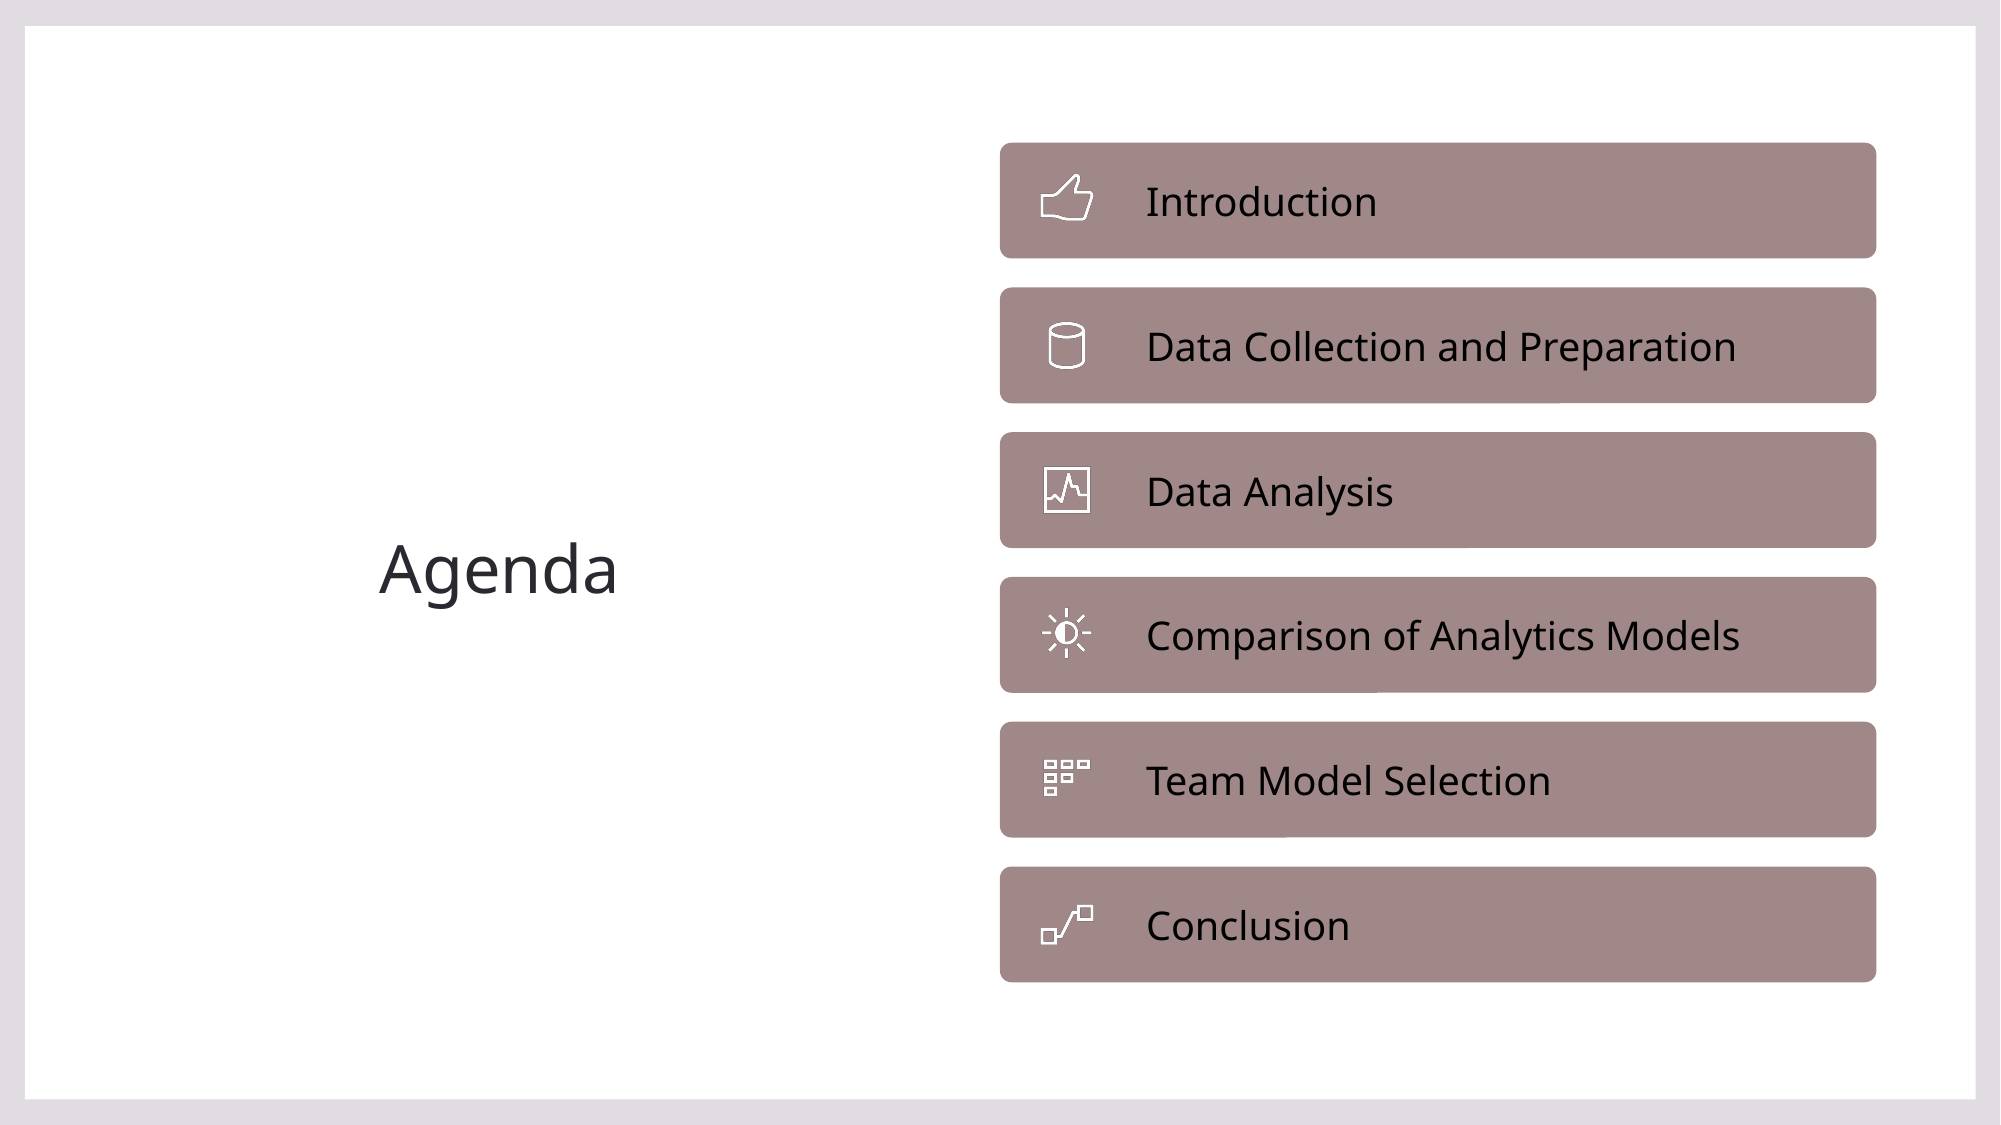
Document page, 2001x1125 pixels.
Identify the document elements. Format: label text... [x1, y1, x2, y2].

text_box [24, 25, 1977, 1100]
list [999, 142, 1877, 983]
text_box [0, 0, 2000, 1125]
title Agenda [168, 168, 832, 957]
